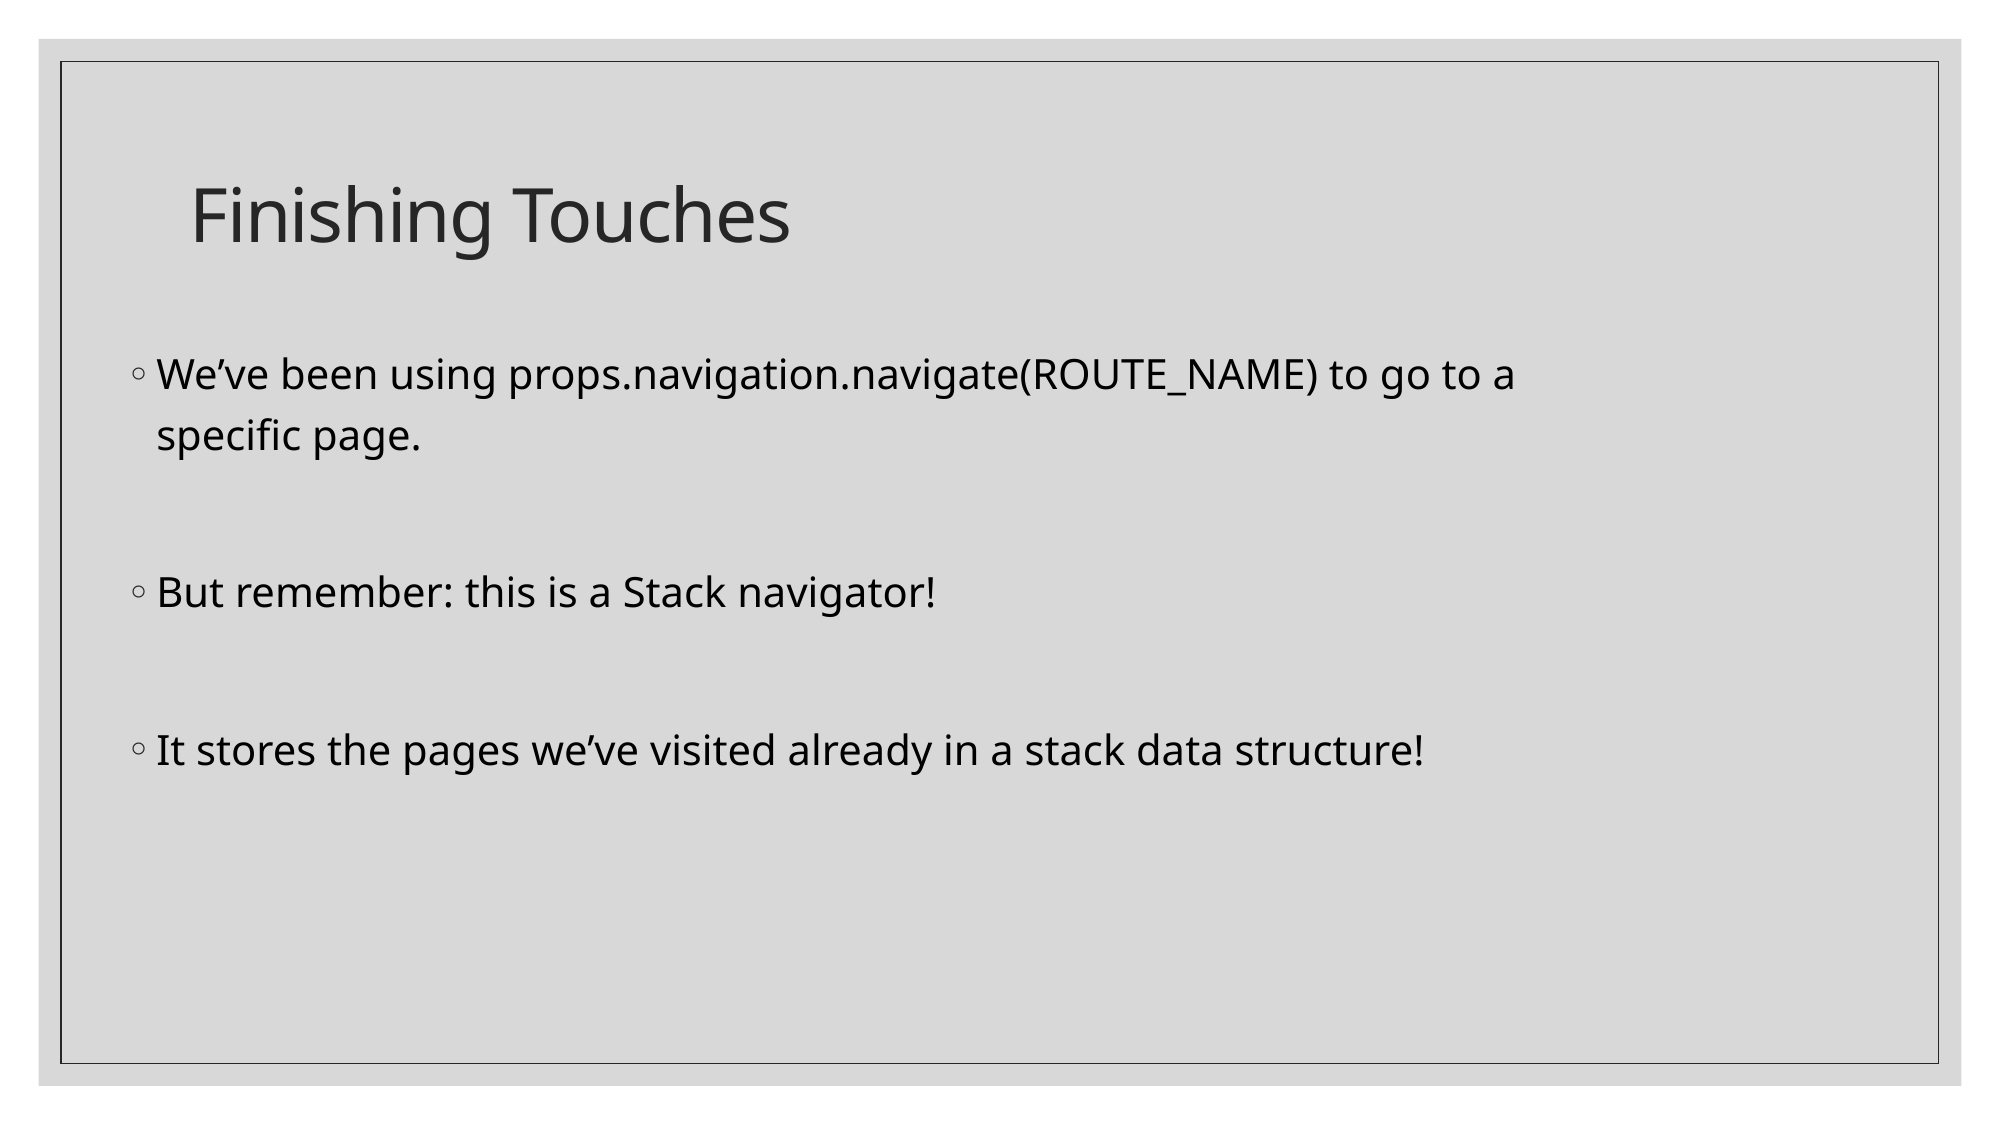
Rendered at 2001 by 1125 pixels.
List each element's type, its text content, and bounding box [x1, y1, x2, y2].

list We’ve been using props.navigation.navigate(ROUTE_NAME) to go to a specific page. But remember: this is a Stack navigator! It stores the pages we’ve visited already in a stack data structure! [111, 330, 1649, 1030]
title Finishing Touches [174, 105, 1825, 331]
